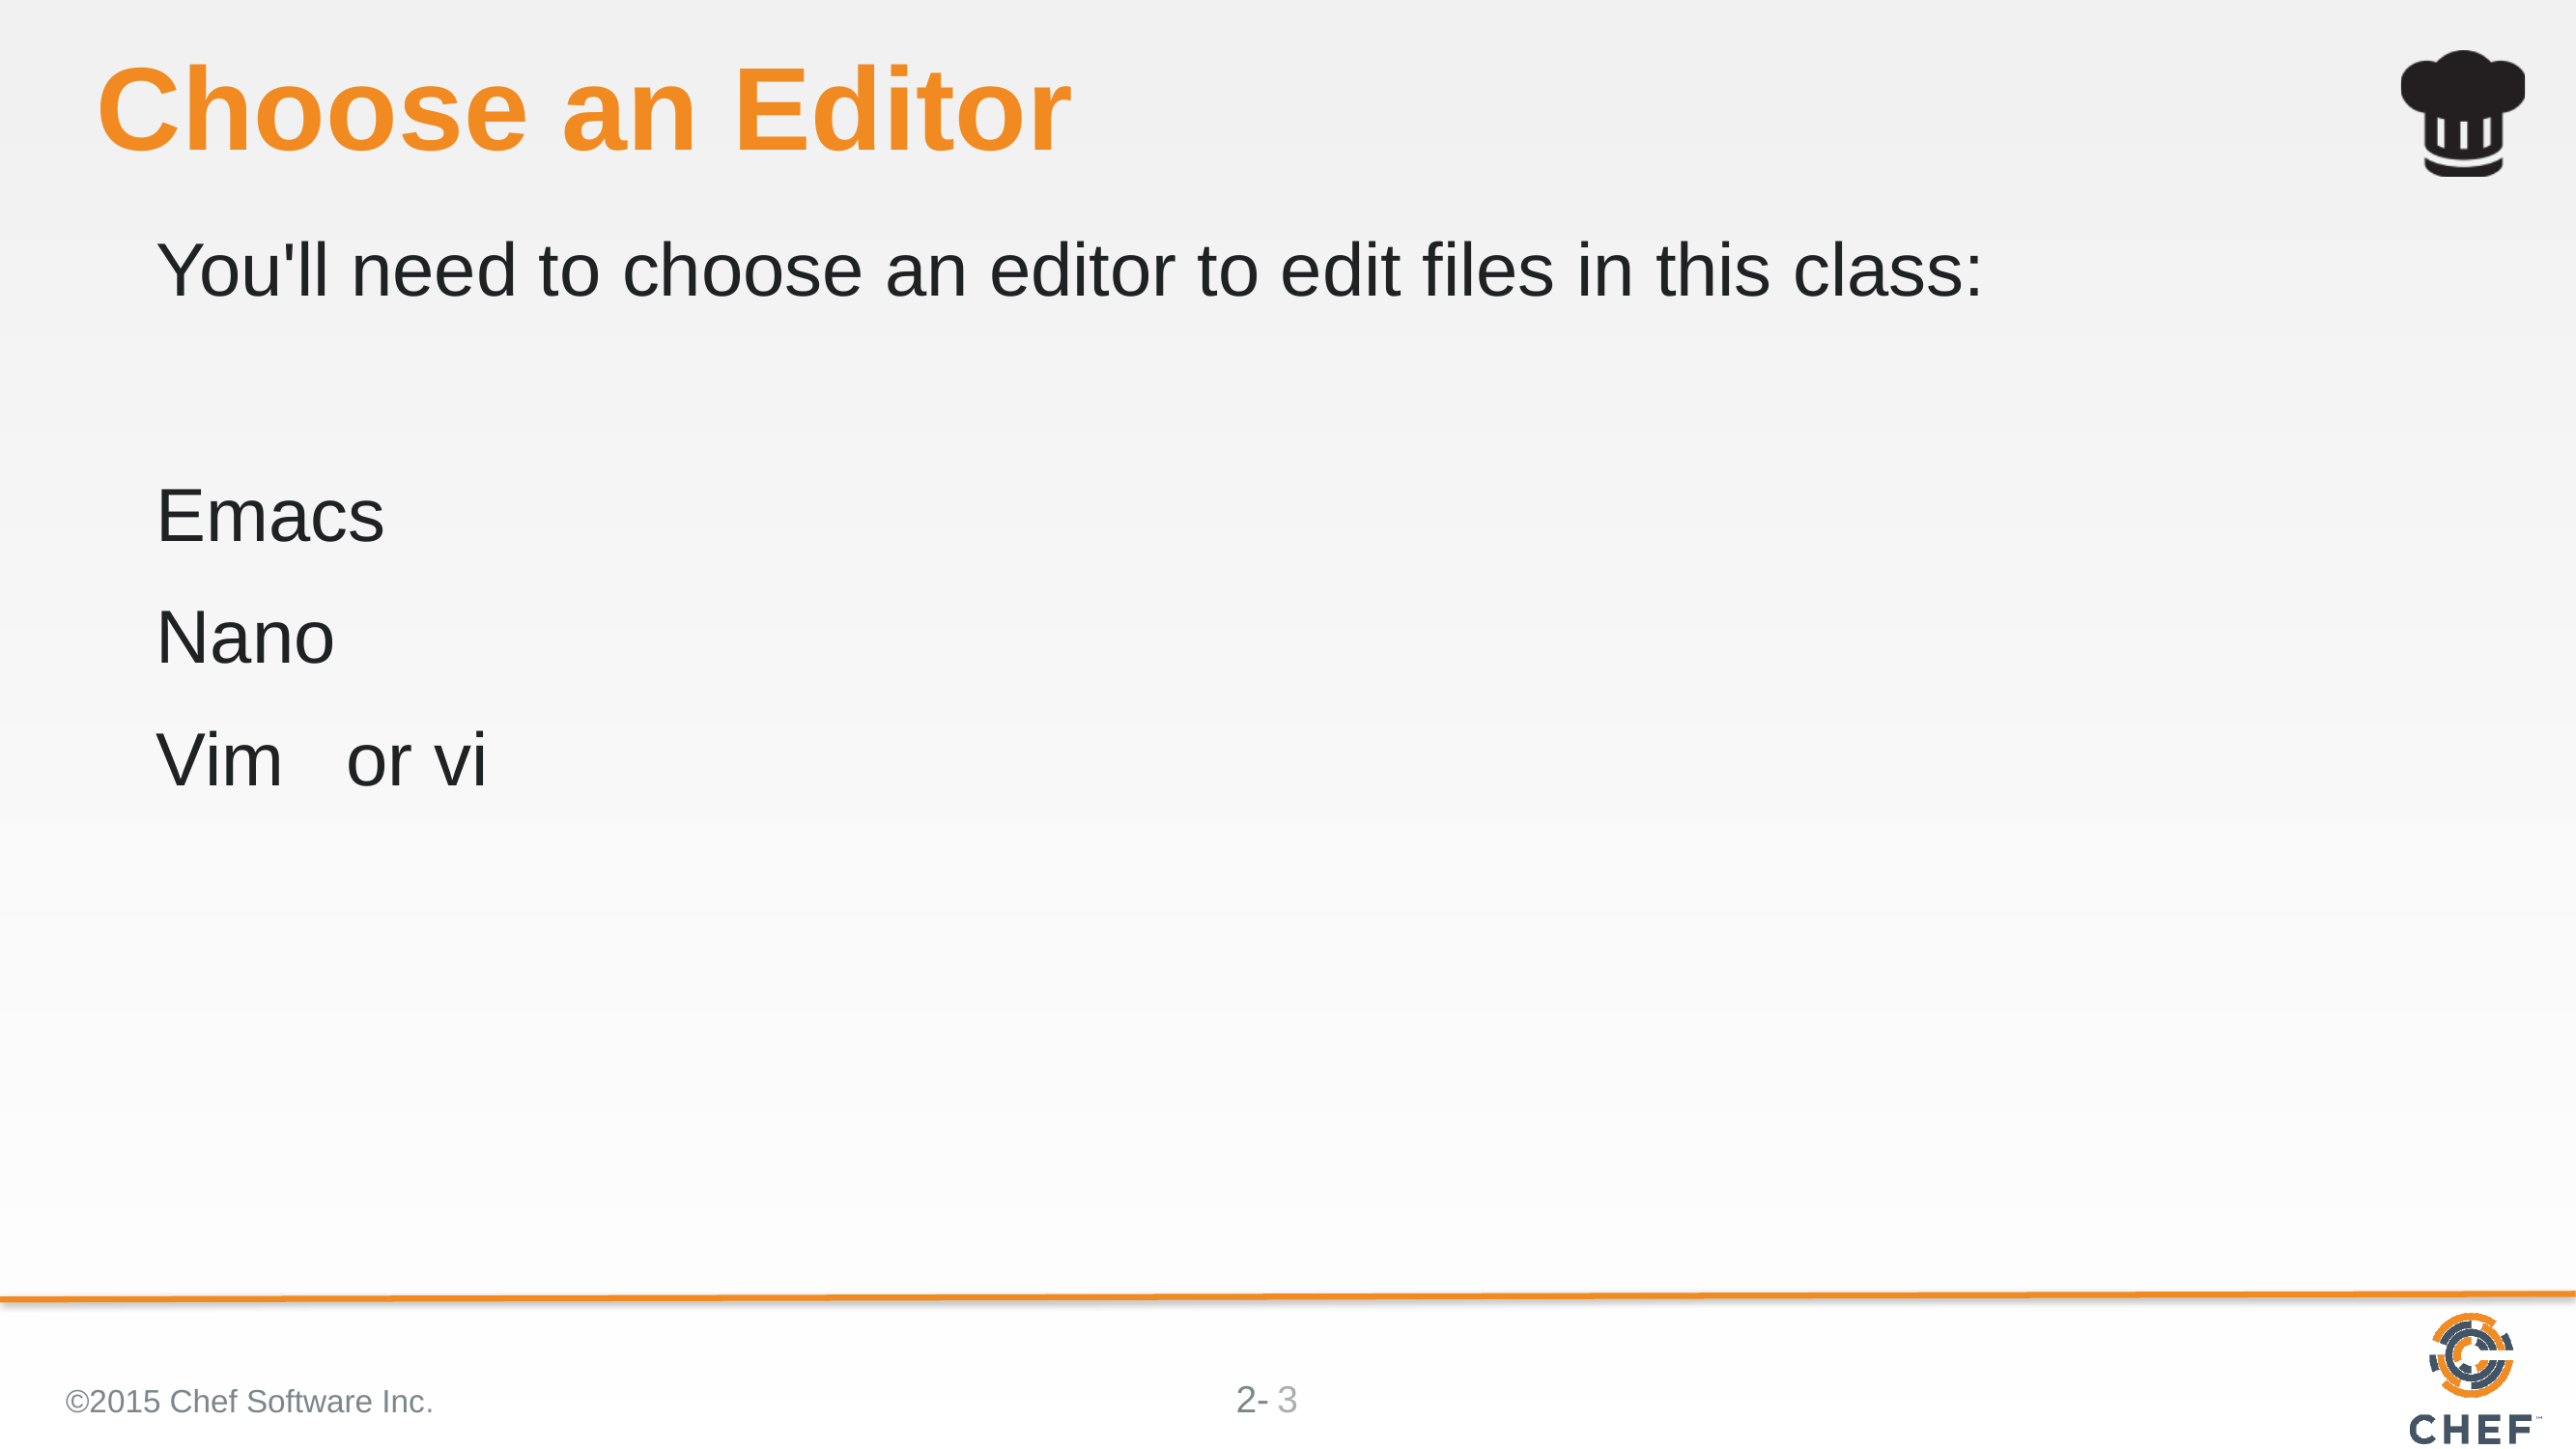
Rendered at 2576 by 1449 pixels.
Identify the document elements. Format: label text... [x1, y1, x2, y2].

title Choose an Editor [96, 48, 2463, 180]
picture [2399, 1297, 2550, 1449]
list You'll need to choose an editor to edit files in this class: Emacs Nano Vim or vi [107, 221, 2469, 1176]
slide_number 3 [998, 1359, 1578, 1437]
footer ©2015 Chef Software Inc. [51, 1359, 952, 1440]
